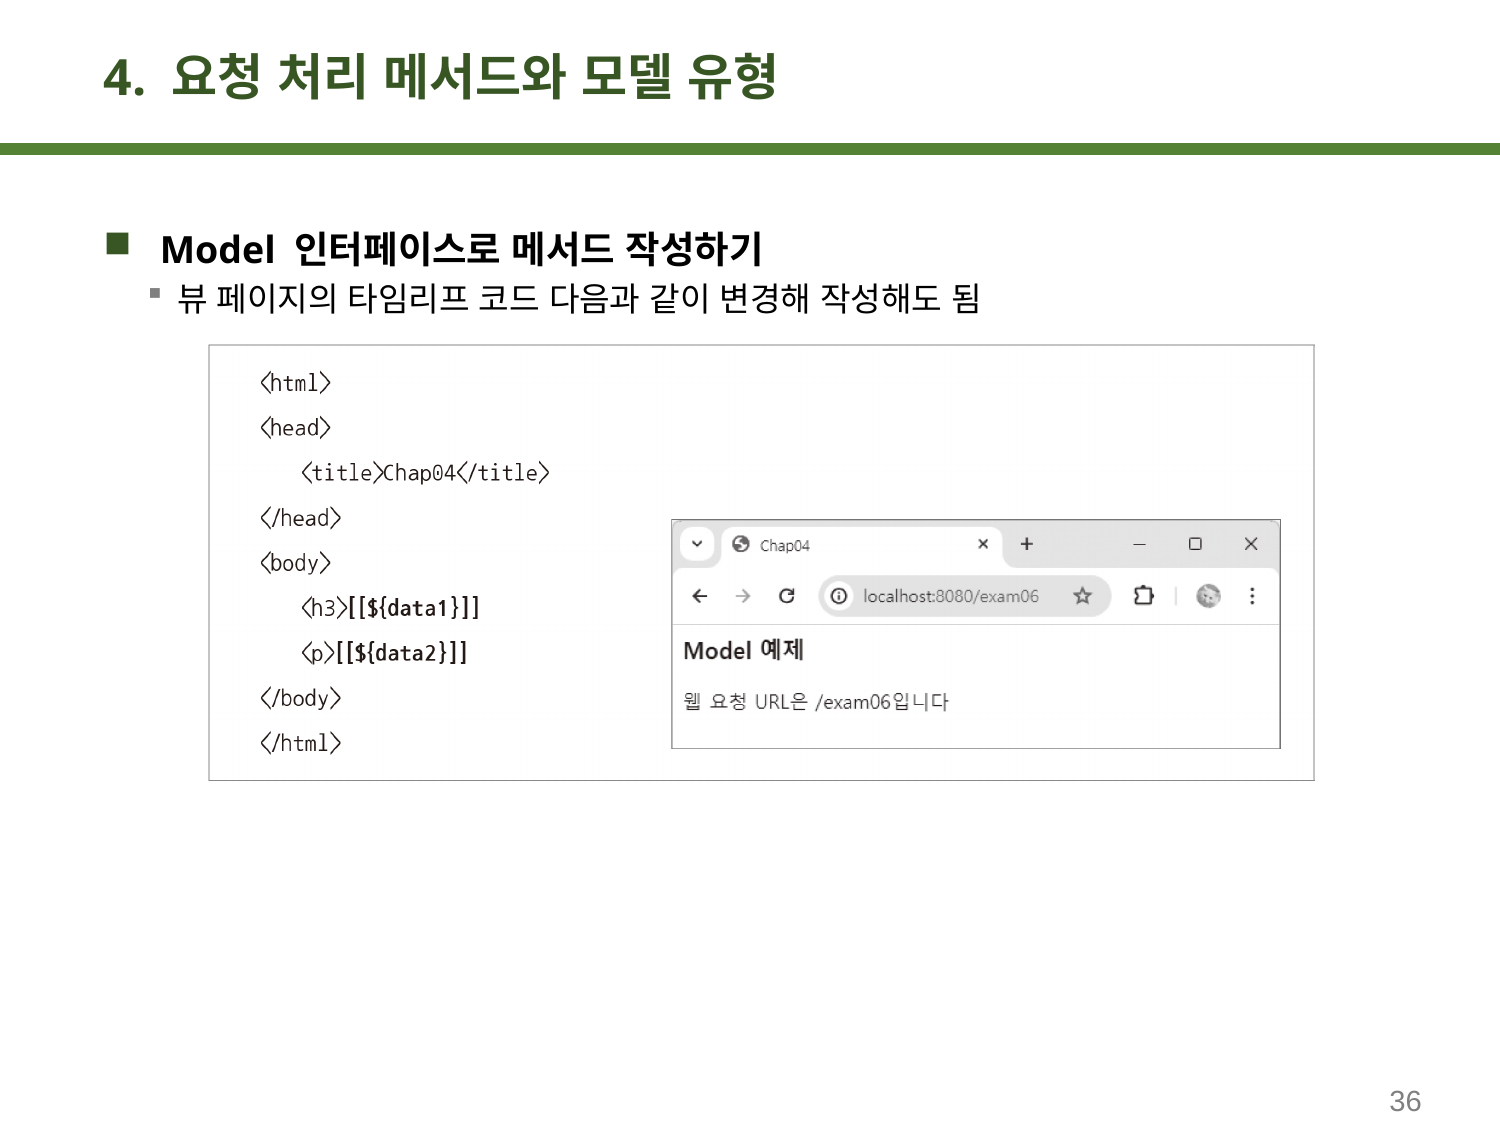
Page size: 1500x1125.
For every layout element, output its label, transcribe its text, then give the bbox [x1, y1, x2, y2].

title 4. 요청 처리 메서드와 모델 유형 [88, 30, 1335, 121]
picture [204, 340, 1318, 785]
list Model 인터페이스로 메서드 작성하기 뷰 페이지의 타임리프 코드 다음과 같이 변경해 작성해도 됨 [88, 196, 1436, 1083]
